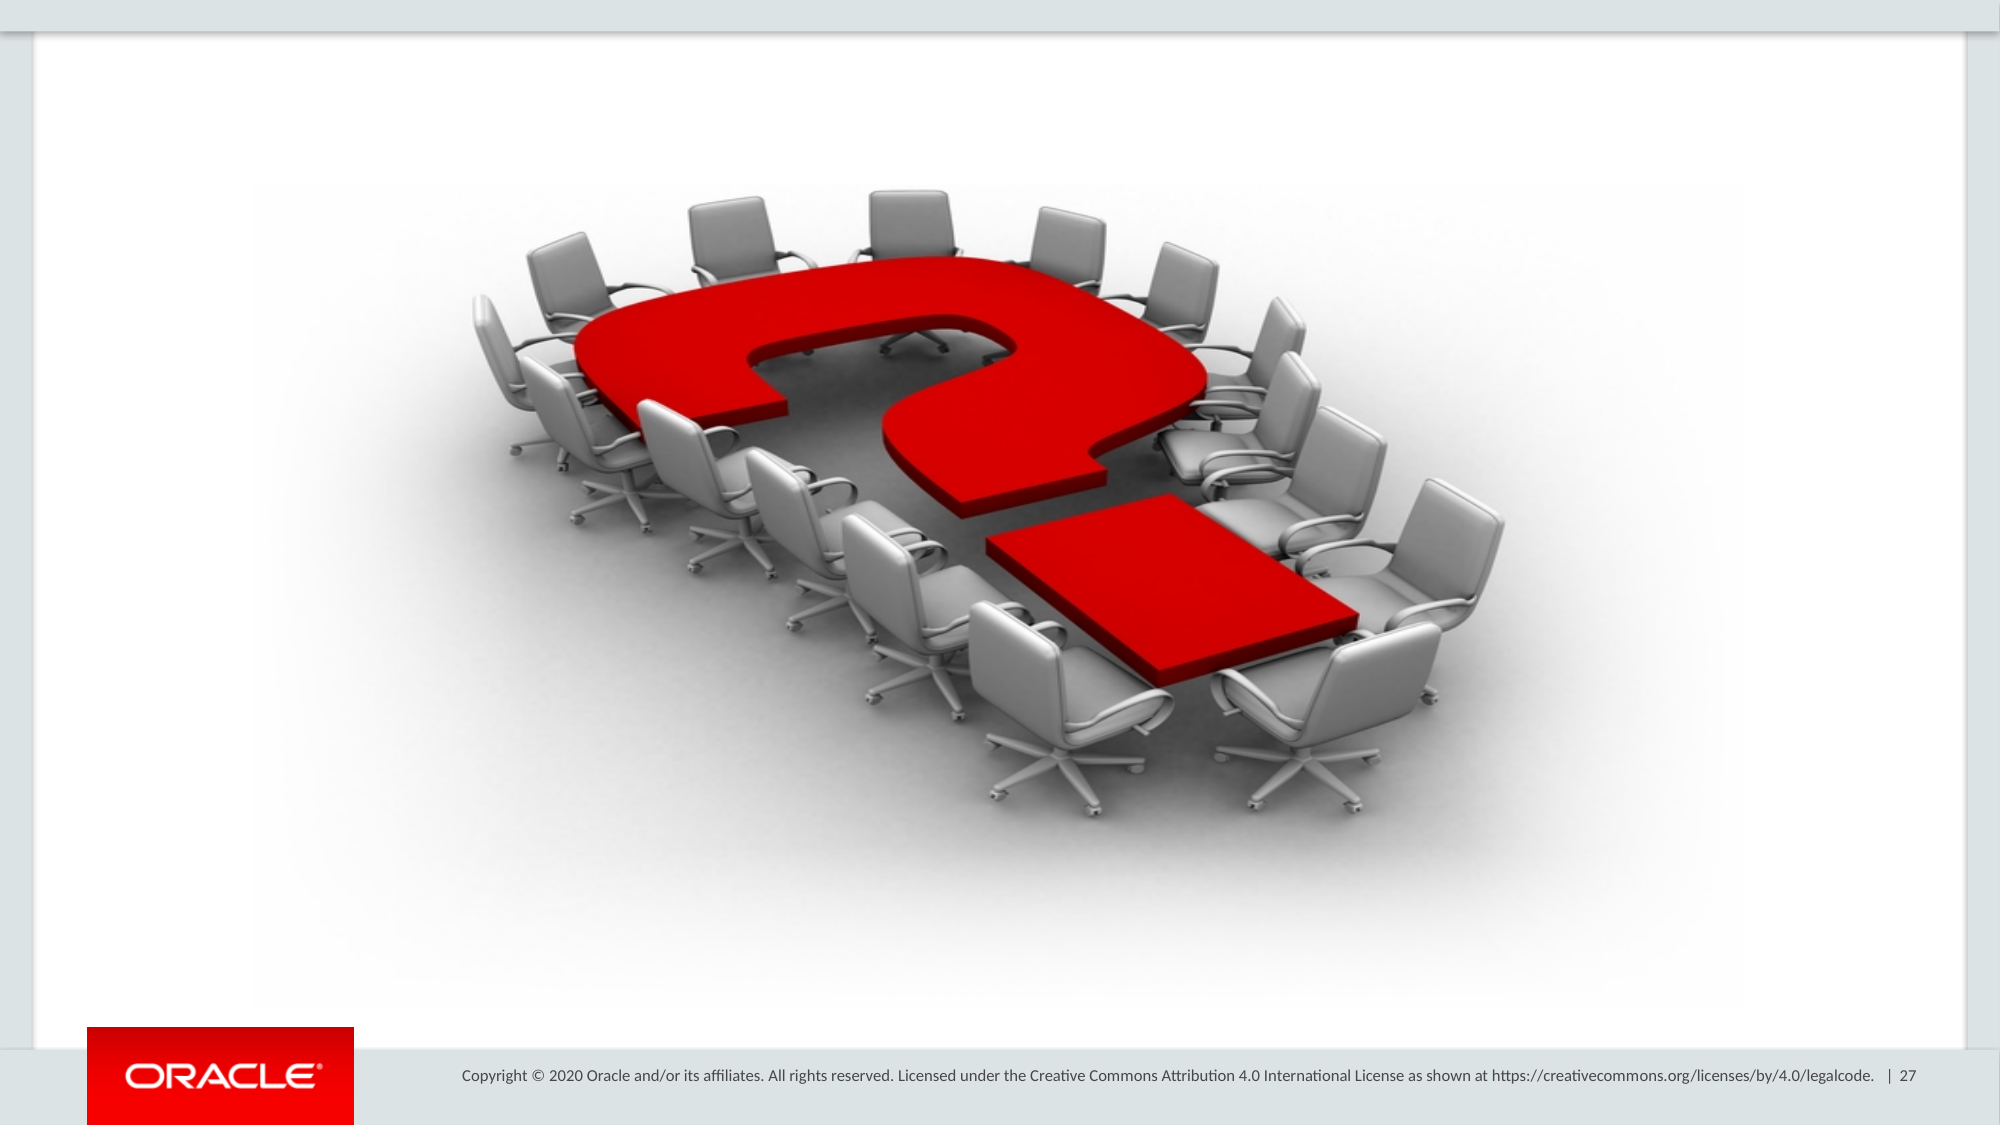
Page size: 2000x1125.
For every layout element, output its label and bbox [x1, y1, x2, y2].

picture [252, 149, 1746, 1007]
picture [87, 1027, 354, 1125]
